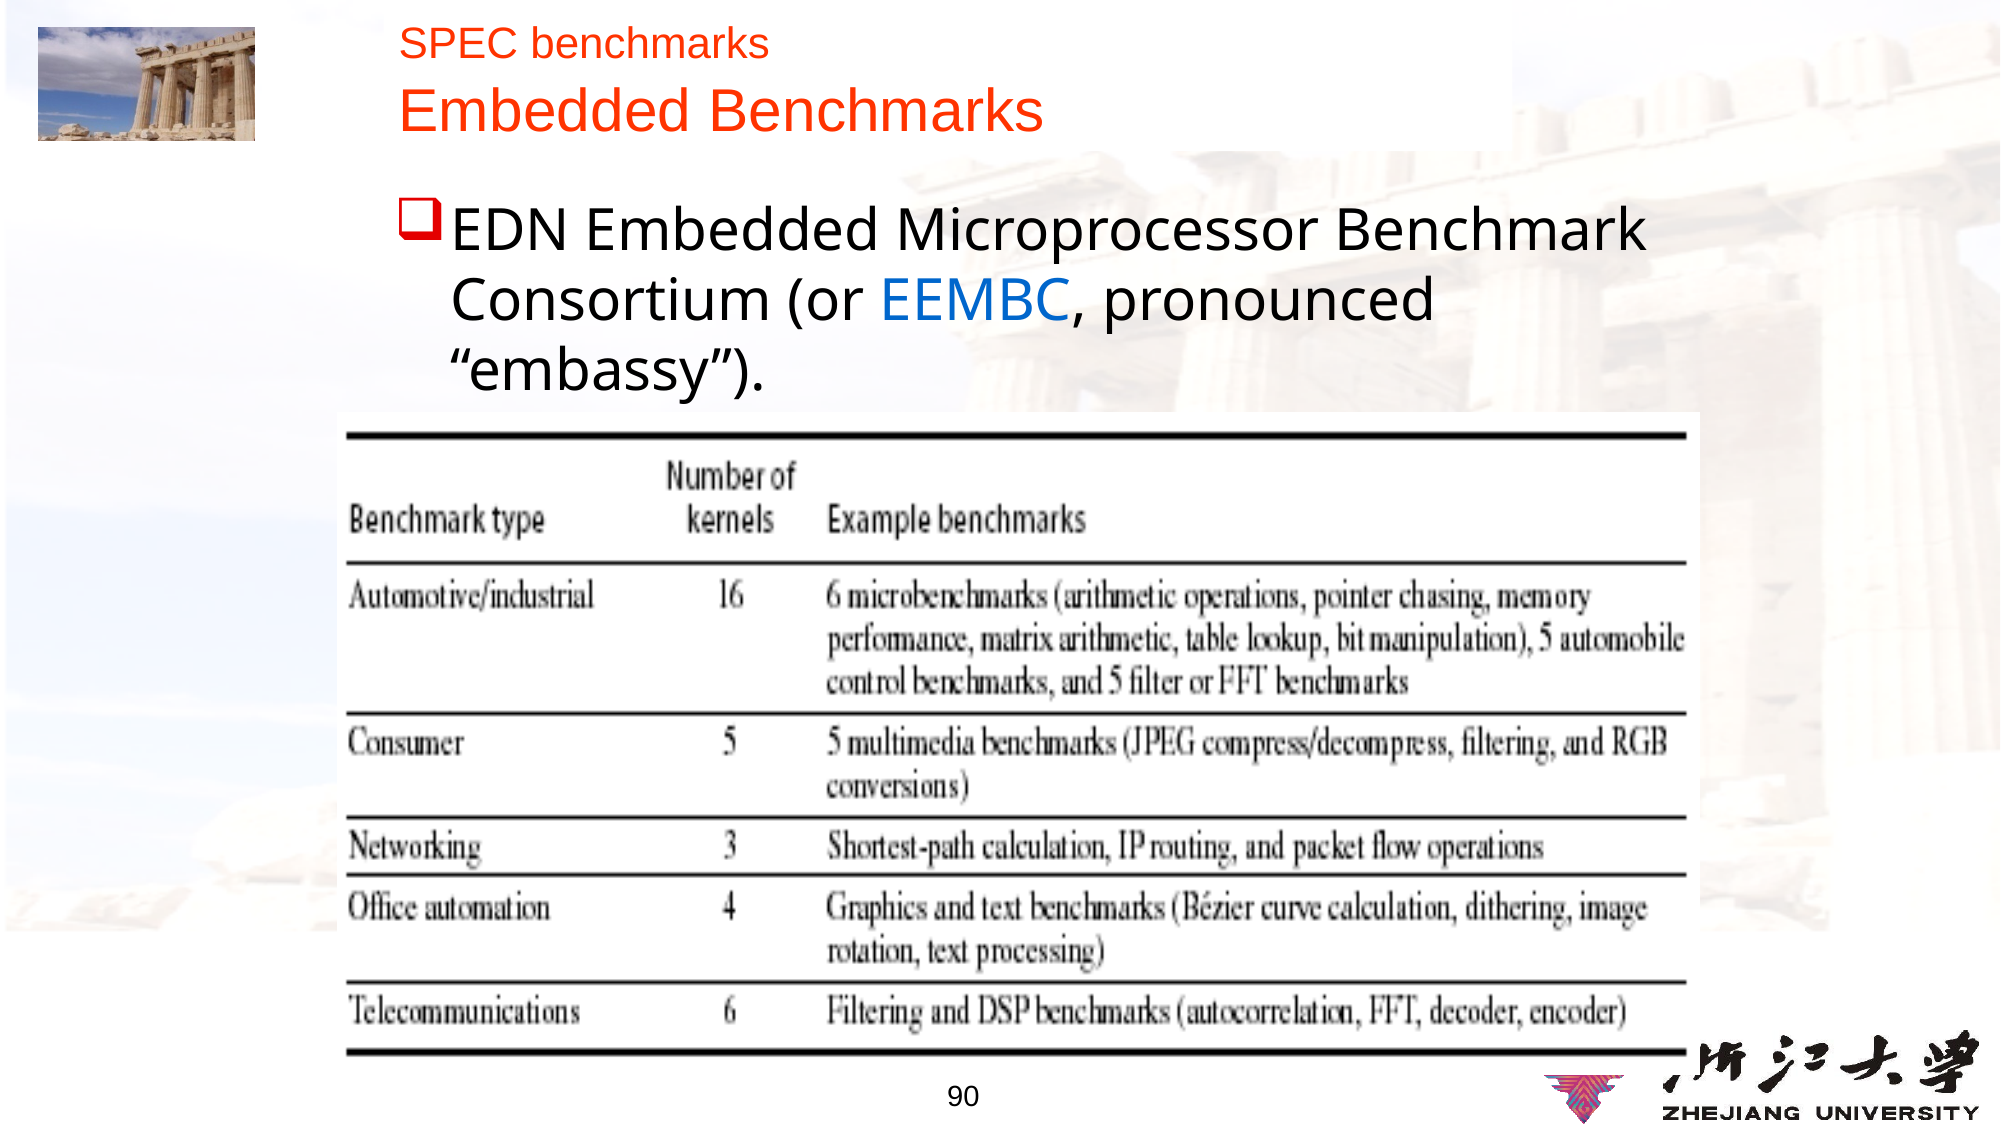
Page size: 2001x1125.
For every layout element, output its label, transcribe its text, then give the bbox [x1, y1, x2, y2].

title SPEC benchmarks Embedded Benchmarks [383, 0, 1513, 152]
picture [0, 0, 2001, 1125]
list EDN Embedded Microprocessor Benchmark Consortium (or EEMBC, pronounced “embassy”). [379, 184, 1671, 410]
